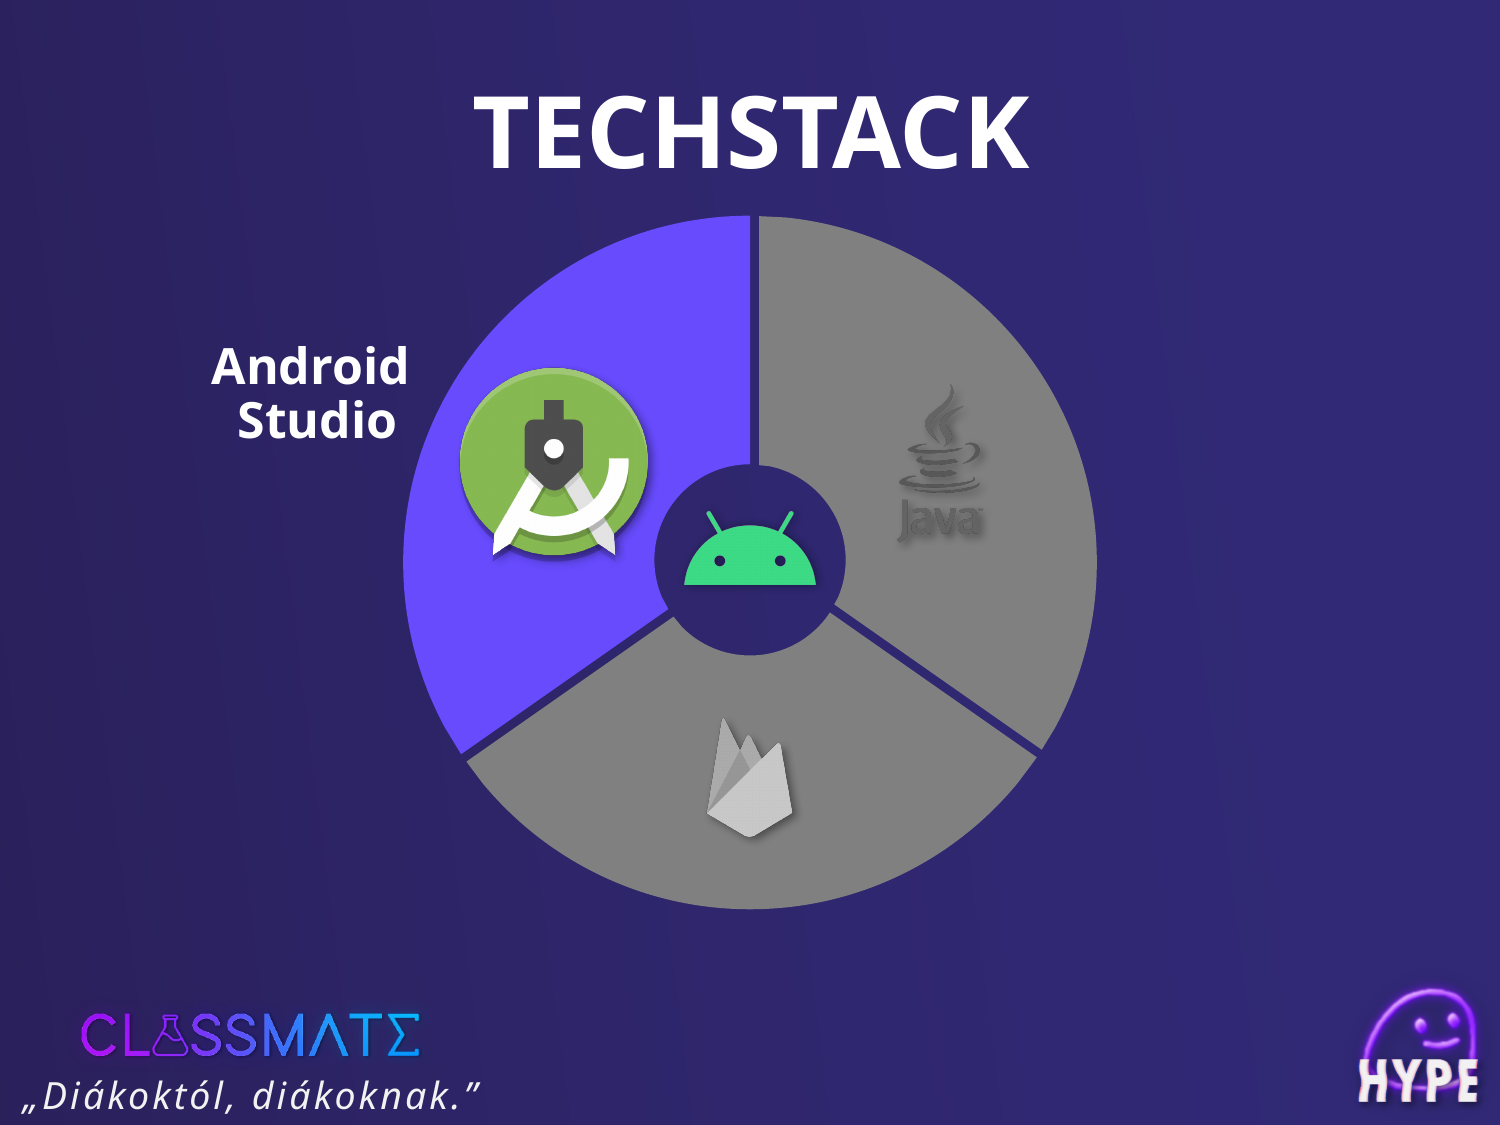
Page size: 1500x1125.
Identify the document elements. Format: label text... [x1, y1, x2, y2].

text_box „Diákoktól, diákoknak.” [0, 1064, 842, 1125]
text_box techstack [423, 61, 1080, 196]
text_box [464, 610, 1039, 911]
text_box [758, 215, 1098, 752]
picture [0, 0, 1500, 1125]
text_box [540, 214, 752, 452]
list Android Studio [74, 285, 562, 505]
text_box [402, 505, 670, 756]
